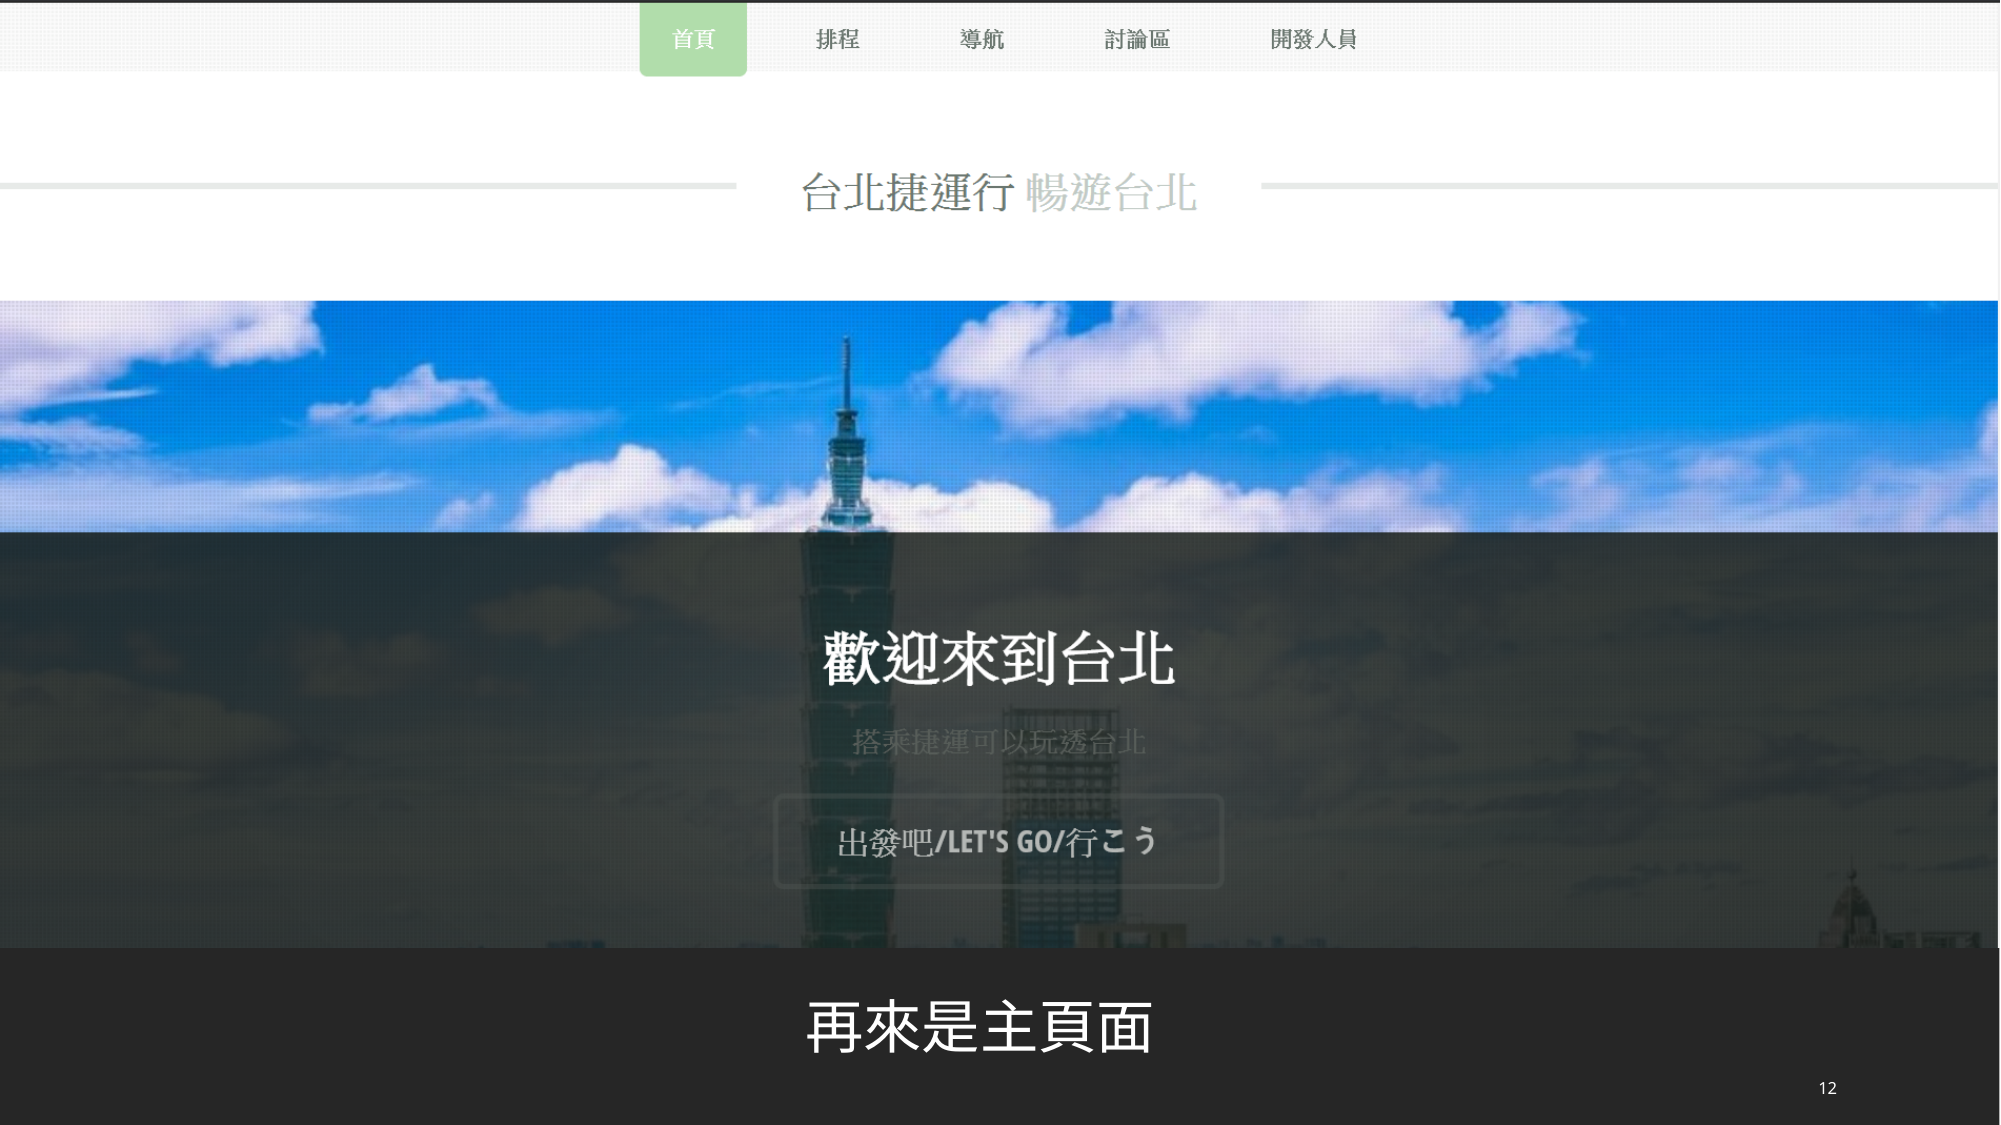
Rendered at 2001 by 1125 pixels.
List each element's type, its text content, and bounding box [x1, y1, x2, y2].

picture [0, 0, 2000, 948]
slide_number 12 [1803, 1057, 1932, 1118]
list 再來是主頁面 [790, 983, 2000, 1084]
